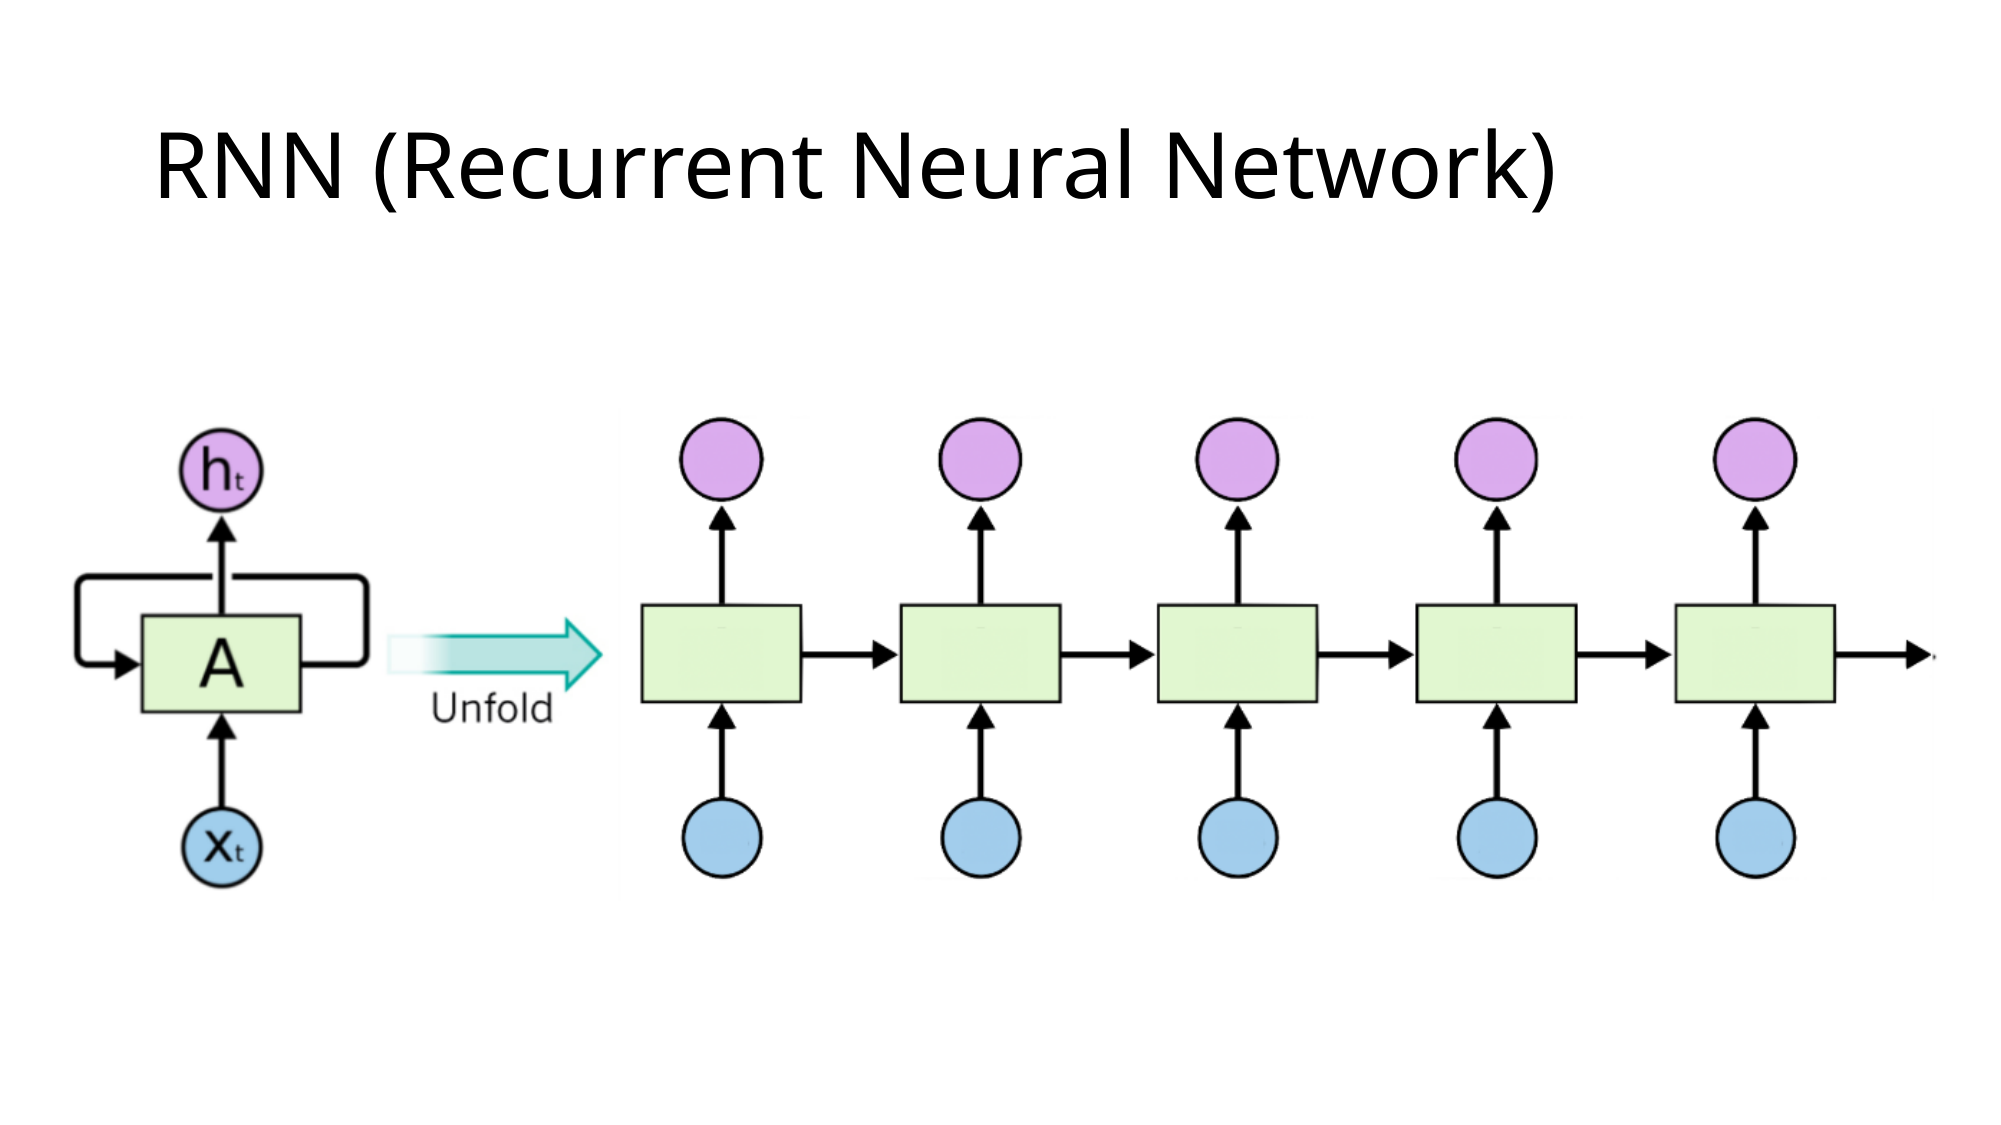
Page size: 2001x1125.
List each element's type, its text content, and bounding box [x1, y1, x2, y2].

picture [0, 384, 2000, 928]
title RNN (Recurrent Neural Network) [137, 59, 1863, 278]
